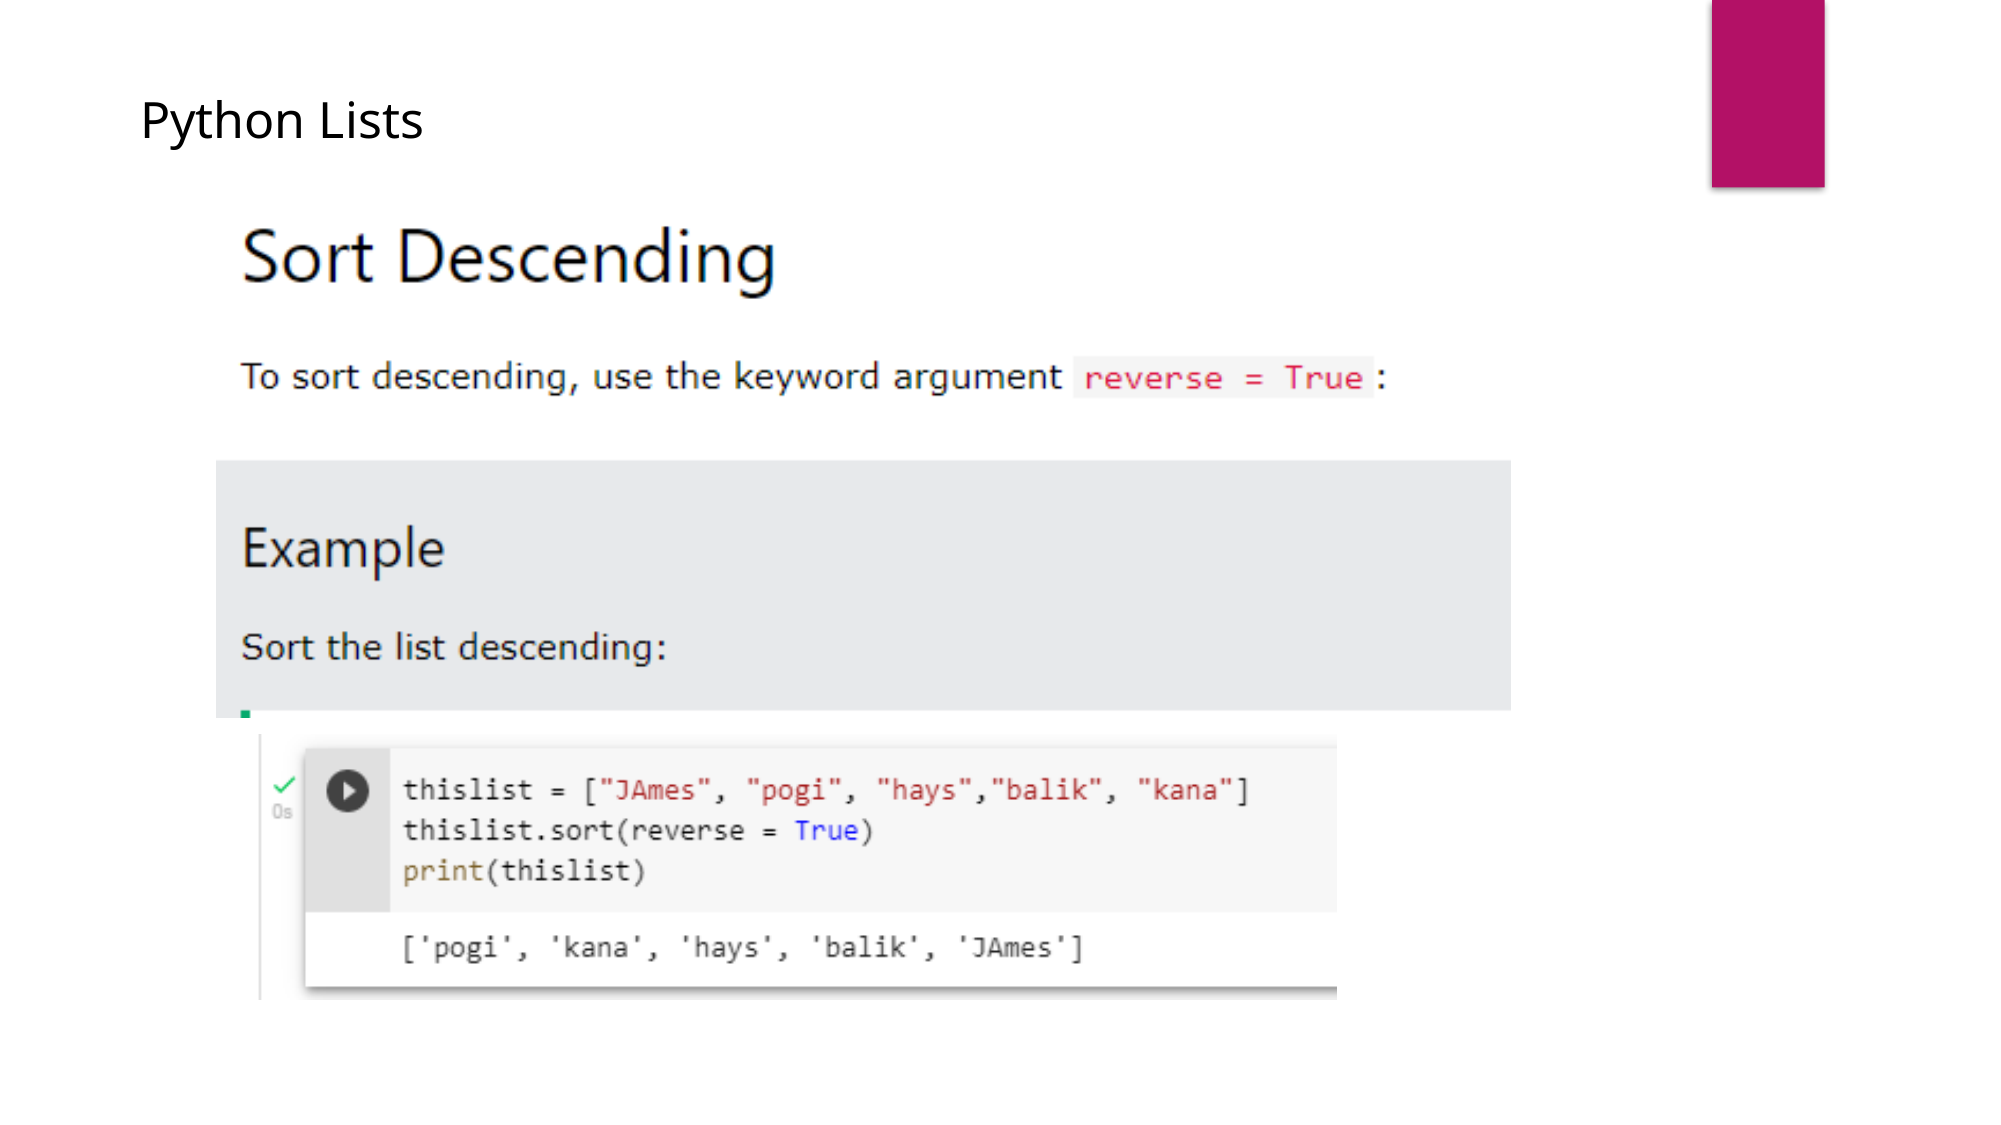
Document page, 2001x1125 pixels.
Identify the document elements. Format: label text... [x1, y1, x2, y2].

picture [216, 174, 1511, 718]
text_box Python Lists [125, 81, 968, 156]
picture [251, 734, 1338, 1000]
